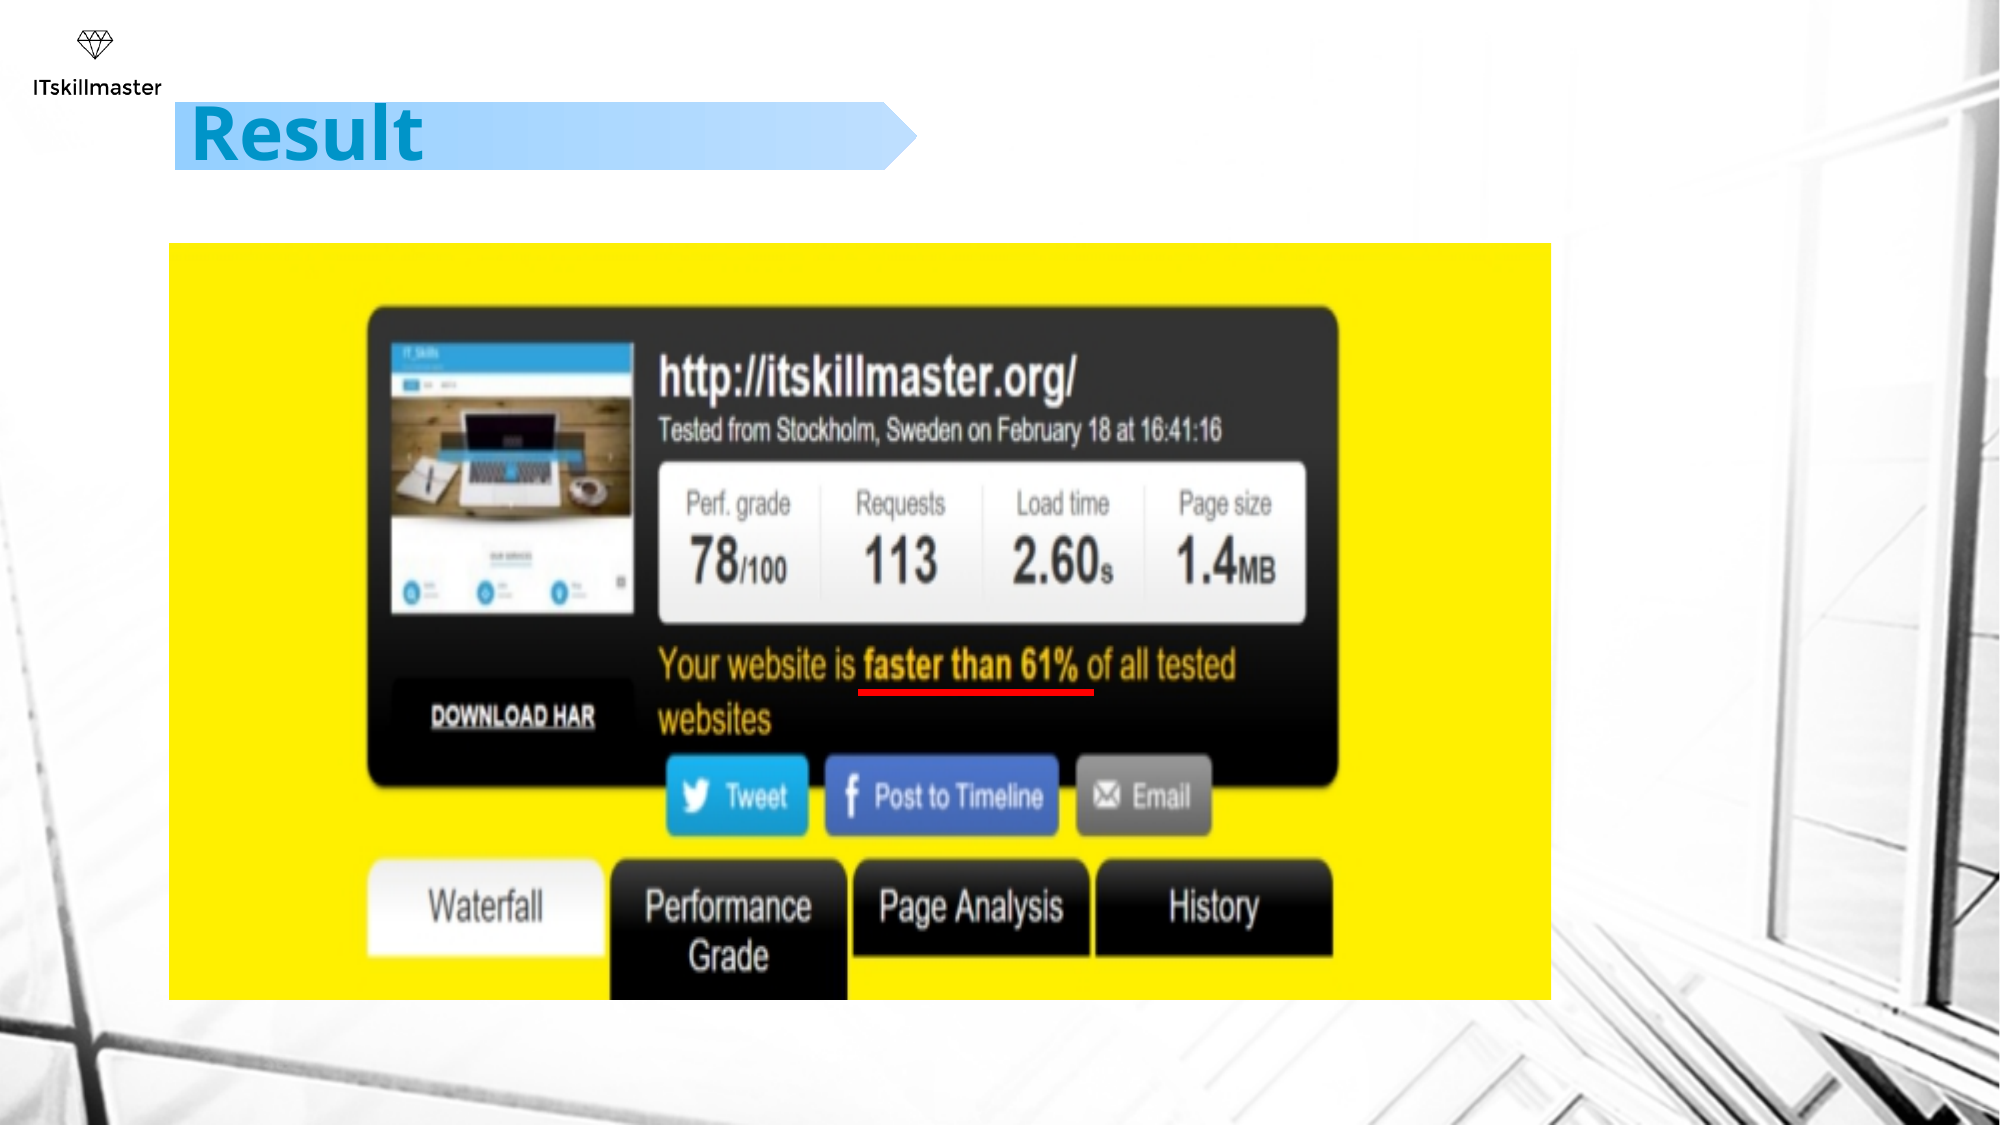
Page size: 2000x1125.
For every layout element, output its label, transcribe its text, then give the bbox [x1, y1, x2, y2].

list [168, 243, 1552, 1000]
title Result [174, 7, 1600, 183]
picture [0, 0, 2000, 1125]
